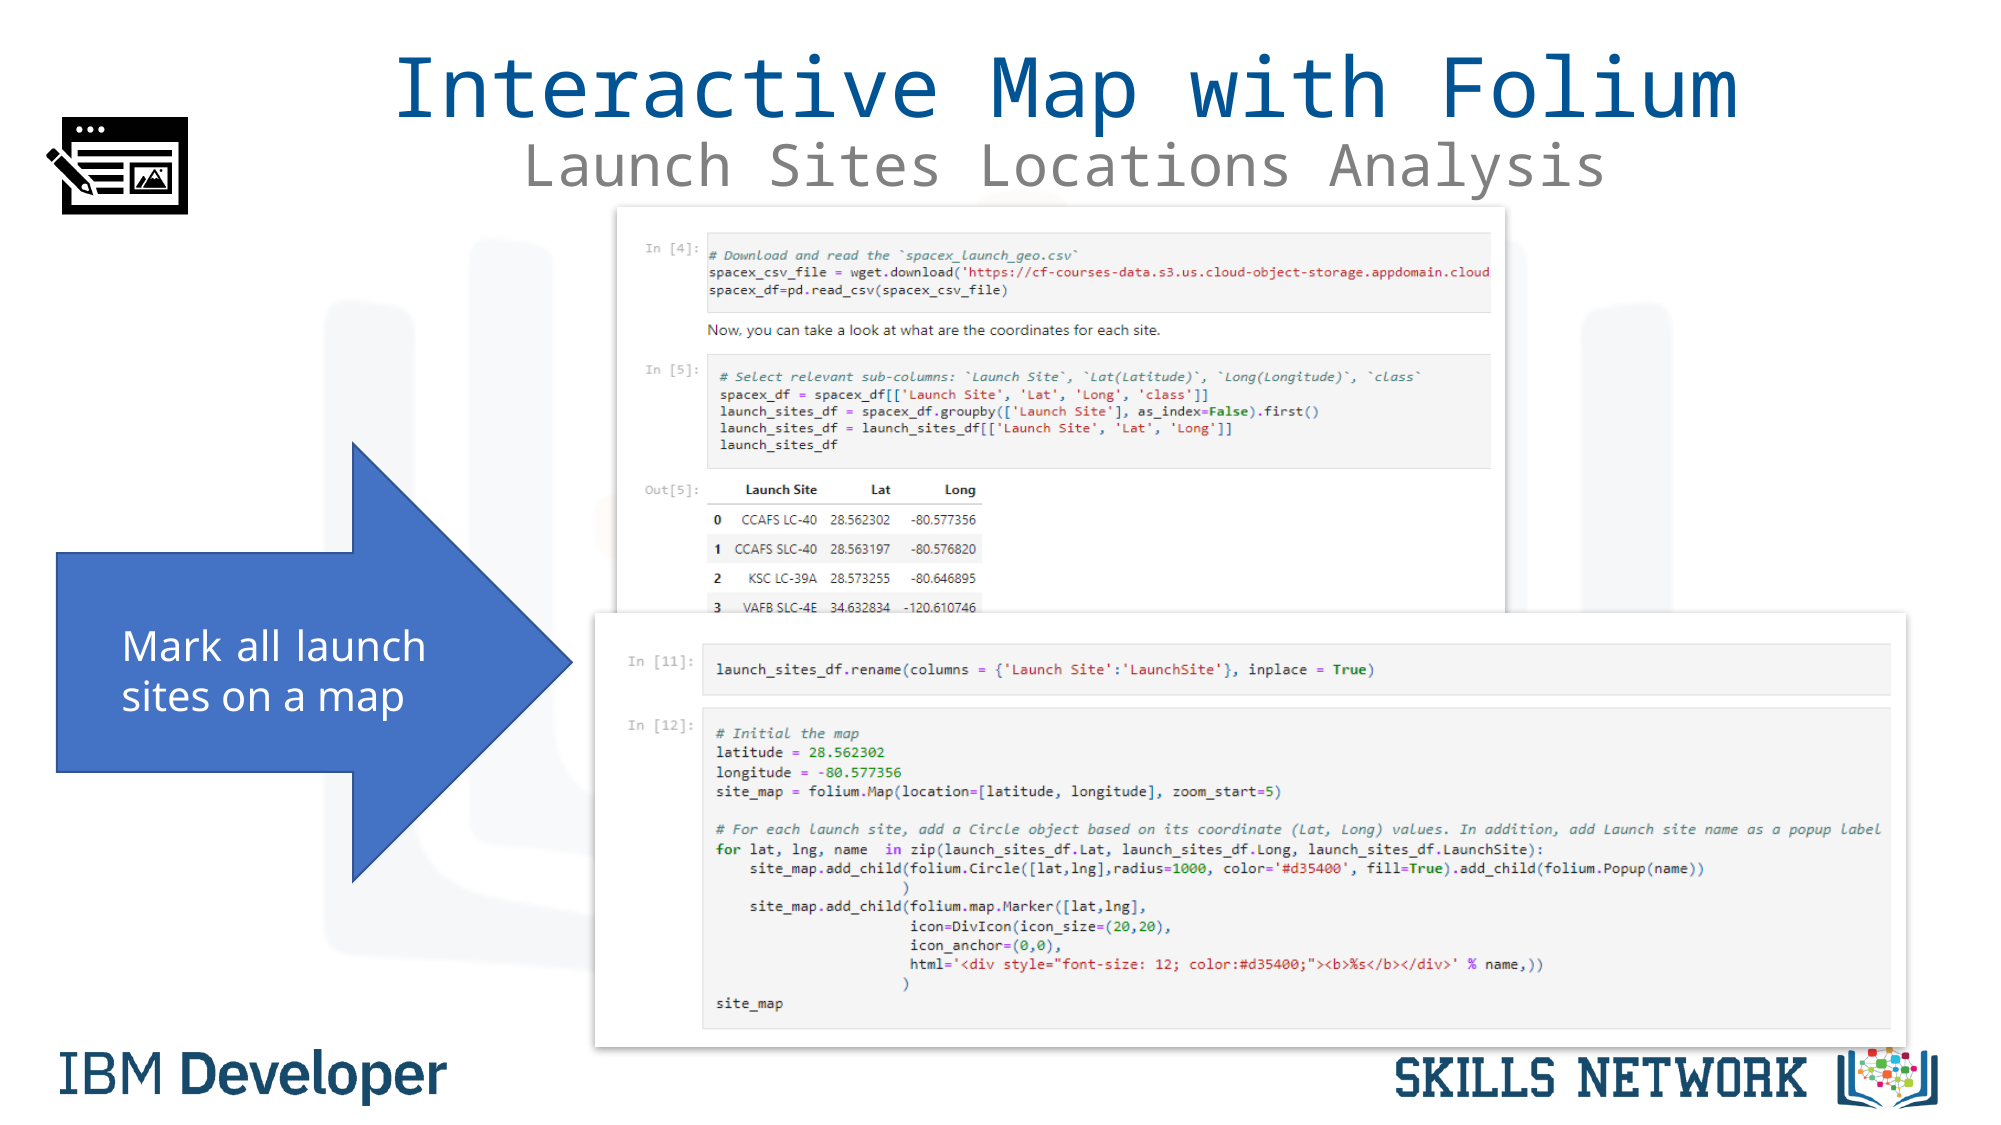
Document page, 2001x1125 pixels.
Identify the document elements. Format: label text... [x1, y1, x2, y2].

picture [1390, 1045, 1945, 1111]
picture [609, 221, 1891, 1033]
picture [55, 1045, 459, 1108]
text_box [56, 443, 572, 882]
picture [43, 90, 194, 241]
text_box Interactive Map with Folium Launch Sites Locations Analysis [261, 38, 1870, 207]
